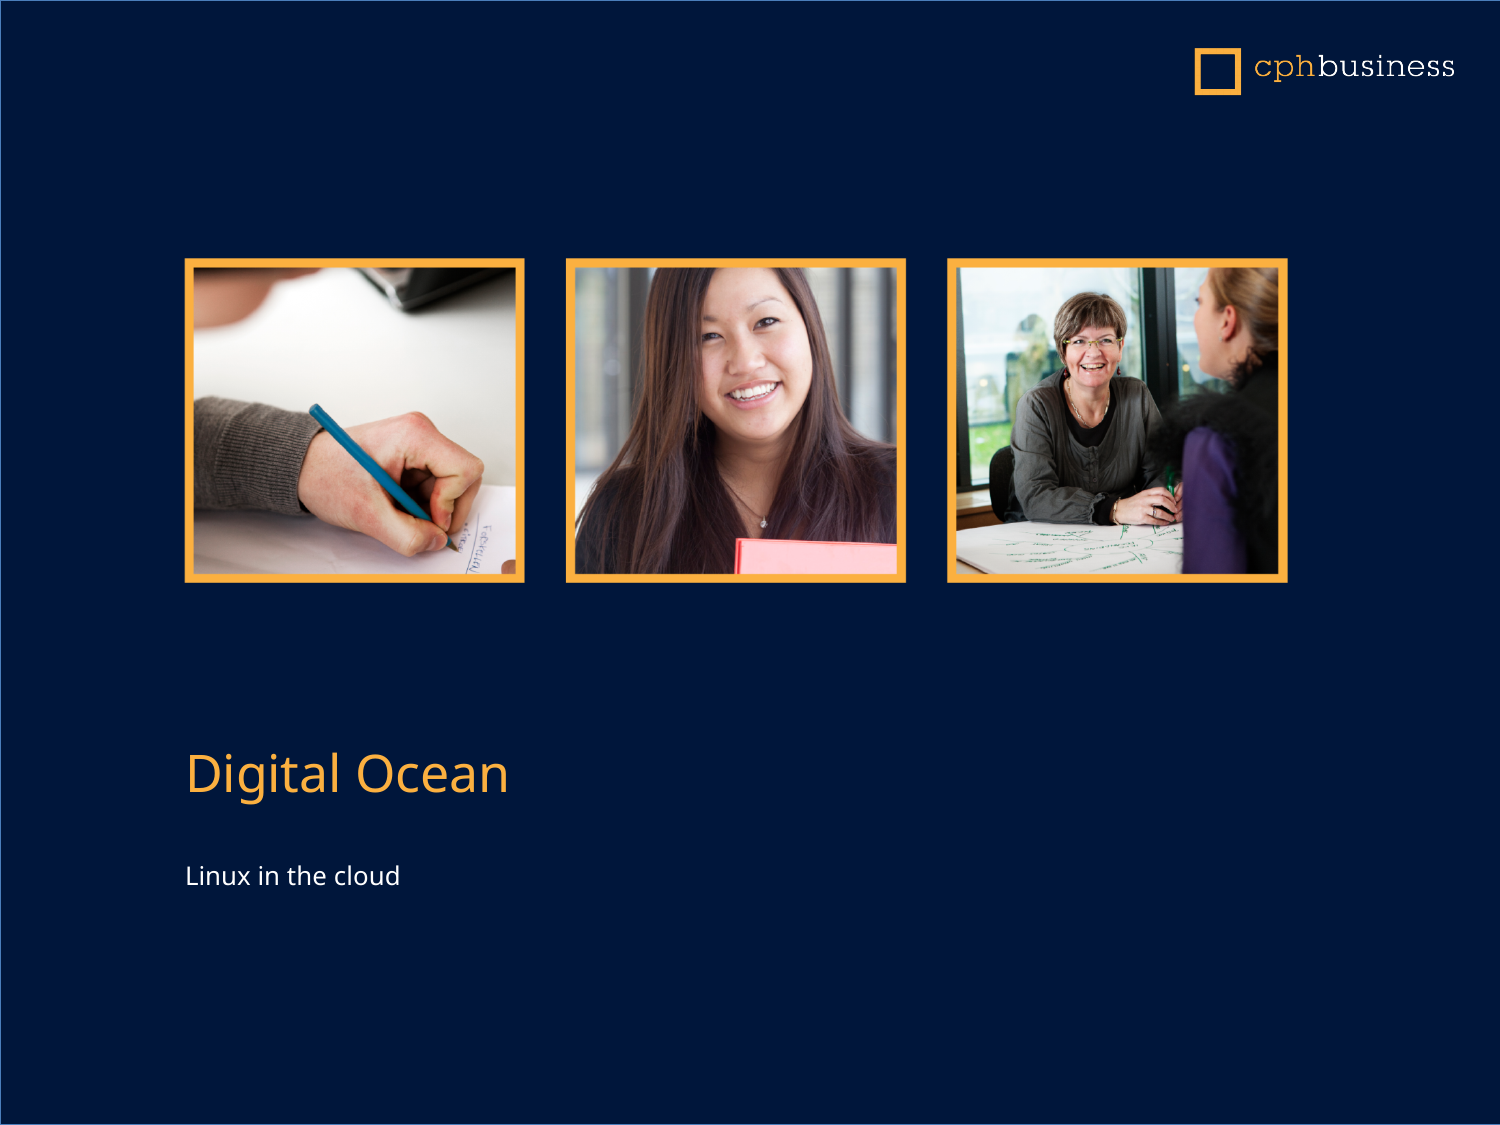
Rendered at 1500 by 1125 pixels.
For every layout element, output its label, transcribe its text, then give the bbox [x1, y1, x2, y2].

picture [1147, 1, 1500, 142]
list Linux in the cloud [170, 852, 1316, 1077]
picture [183, 196, 1316, 717]
list Digital Ocean [170, 733, 1316, 851]
